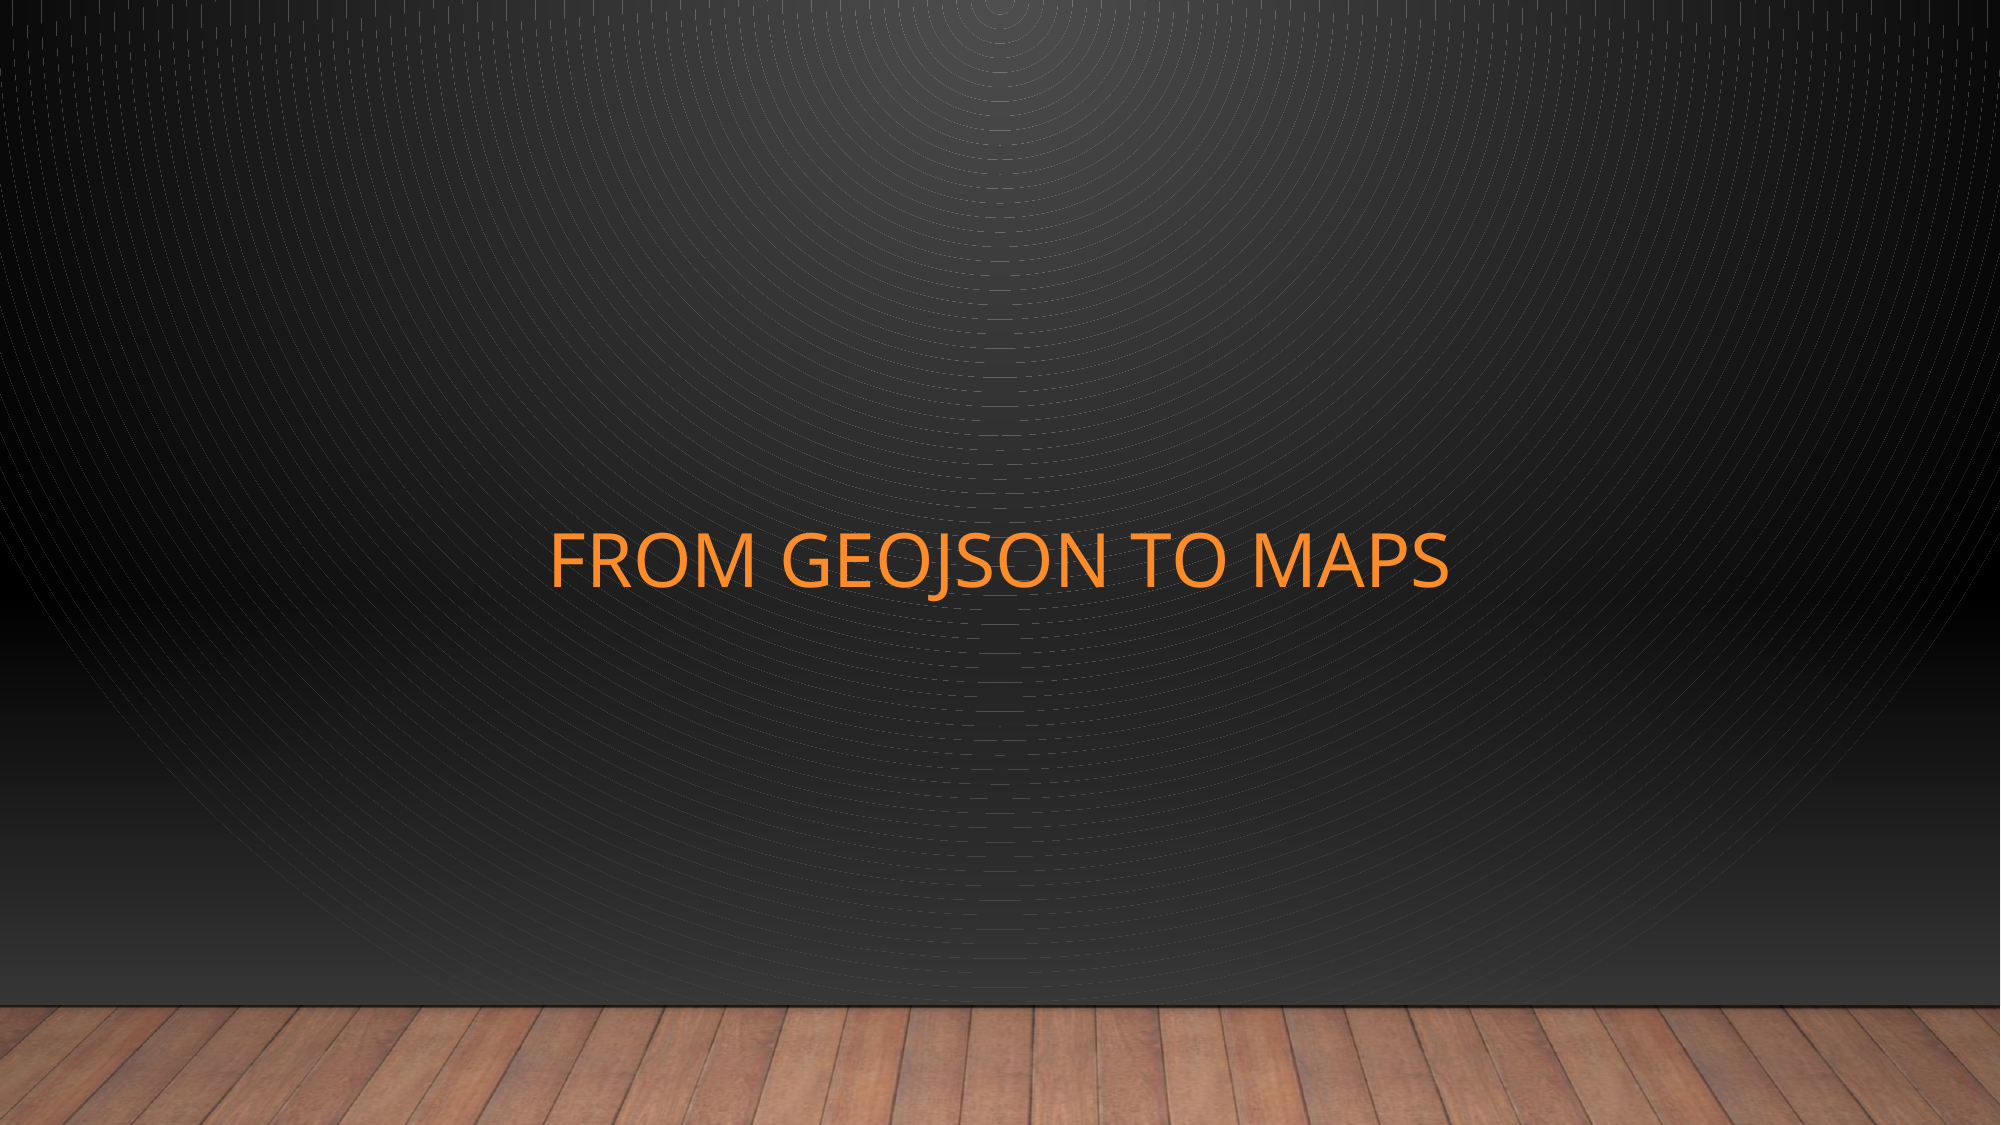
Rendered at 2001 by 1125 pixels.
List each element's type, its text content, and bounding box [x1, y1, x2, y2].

title From GeoJSON to MAPS [291, 288, 1709, 611]
picture [0, 1005, 2000, 1125]
